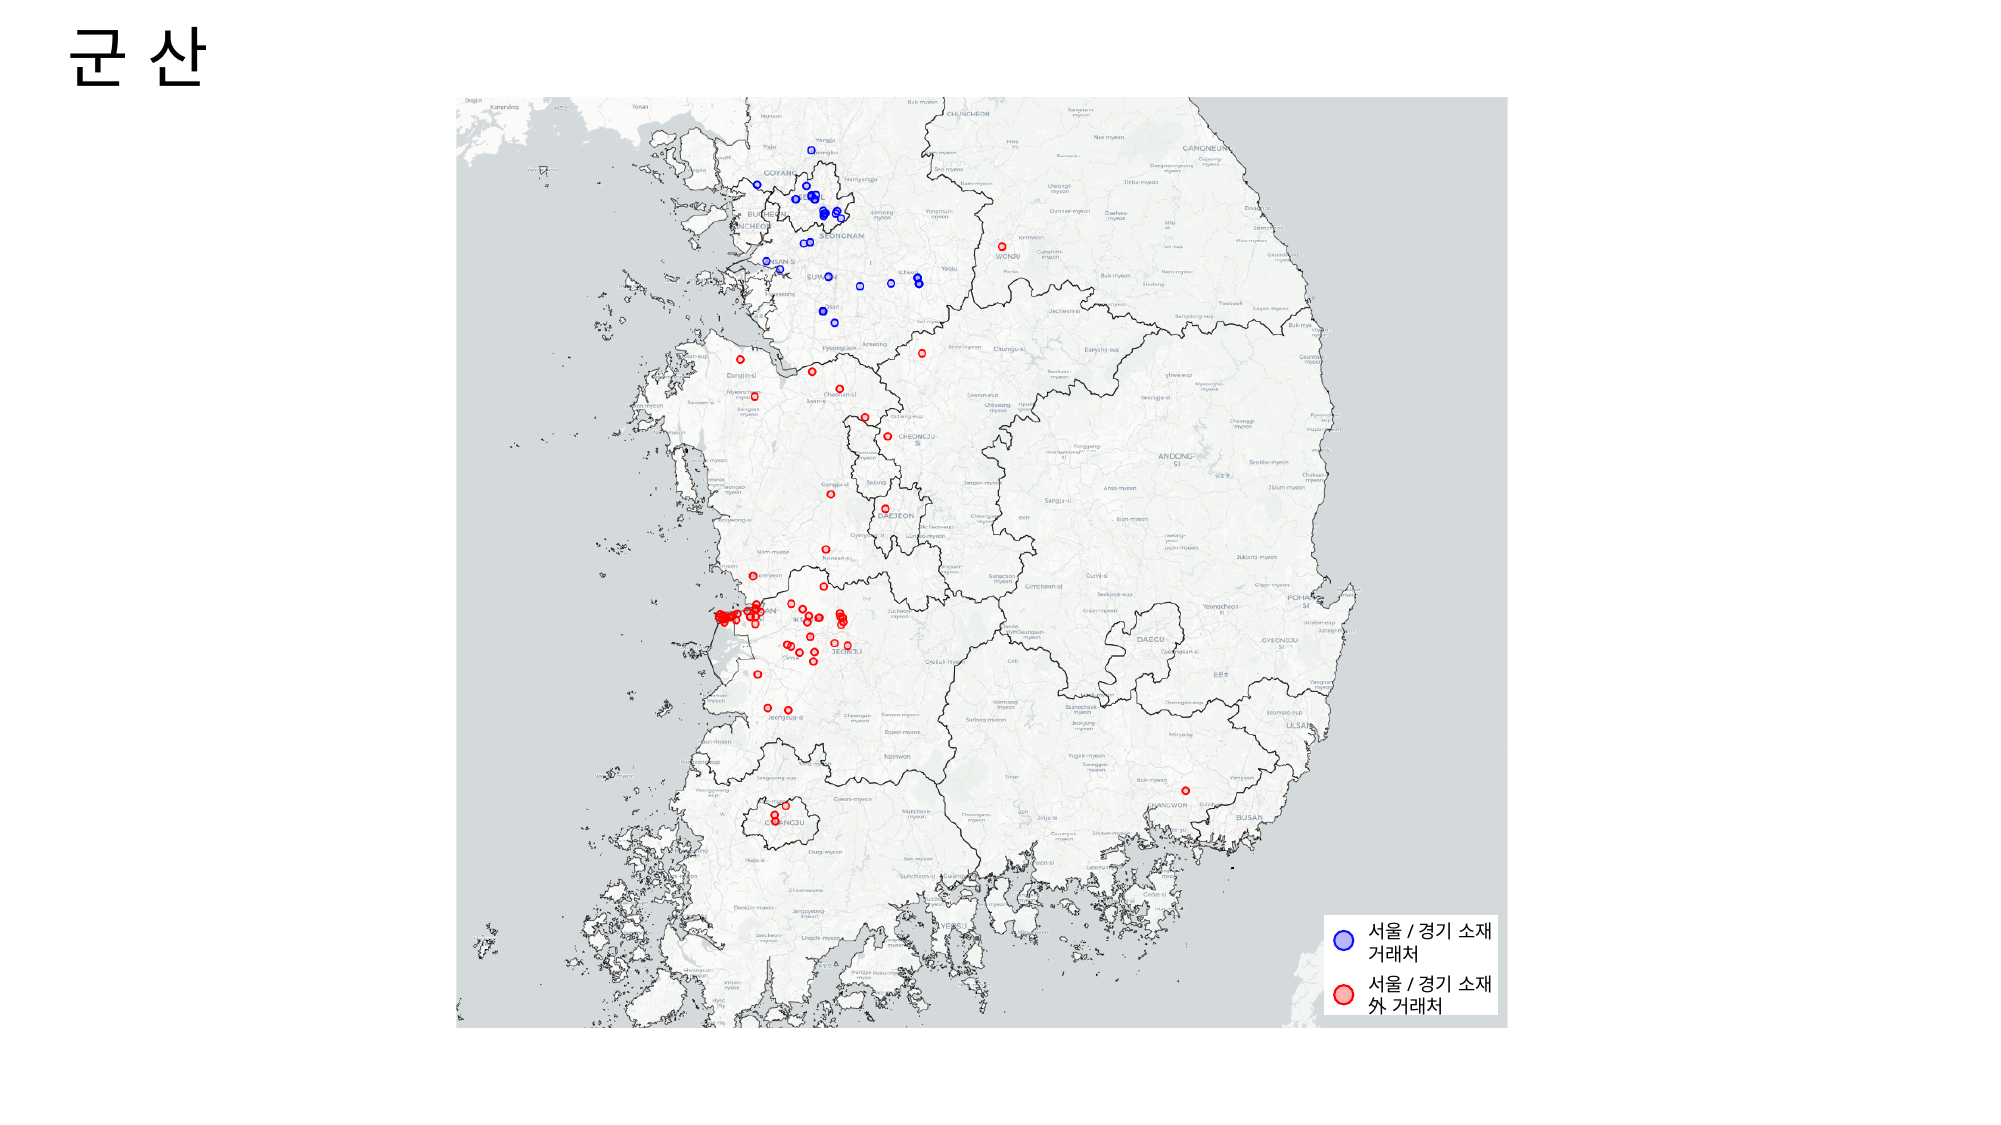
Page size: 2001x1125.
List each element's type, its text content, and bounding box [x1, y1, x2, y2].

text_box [1324, 912, 1526, 1026]
text_box 군 산 [52, 8, 224, 104]
picture [456, 97, 1508, 1028]
